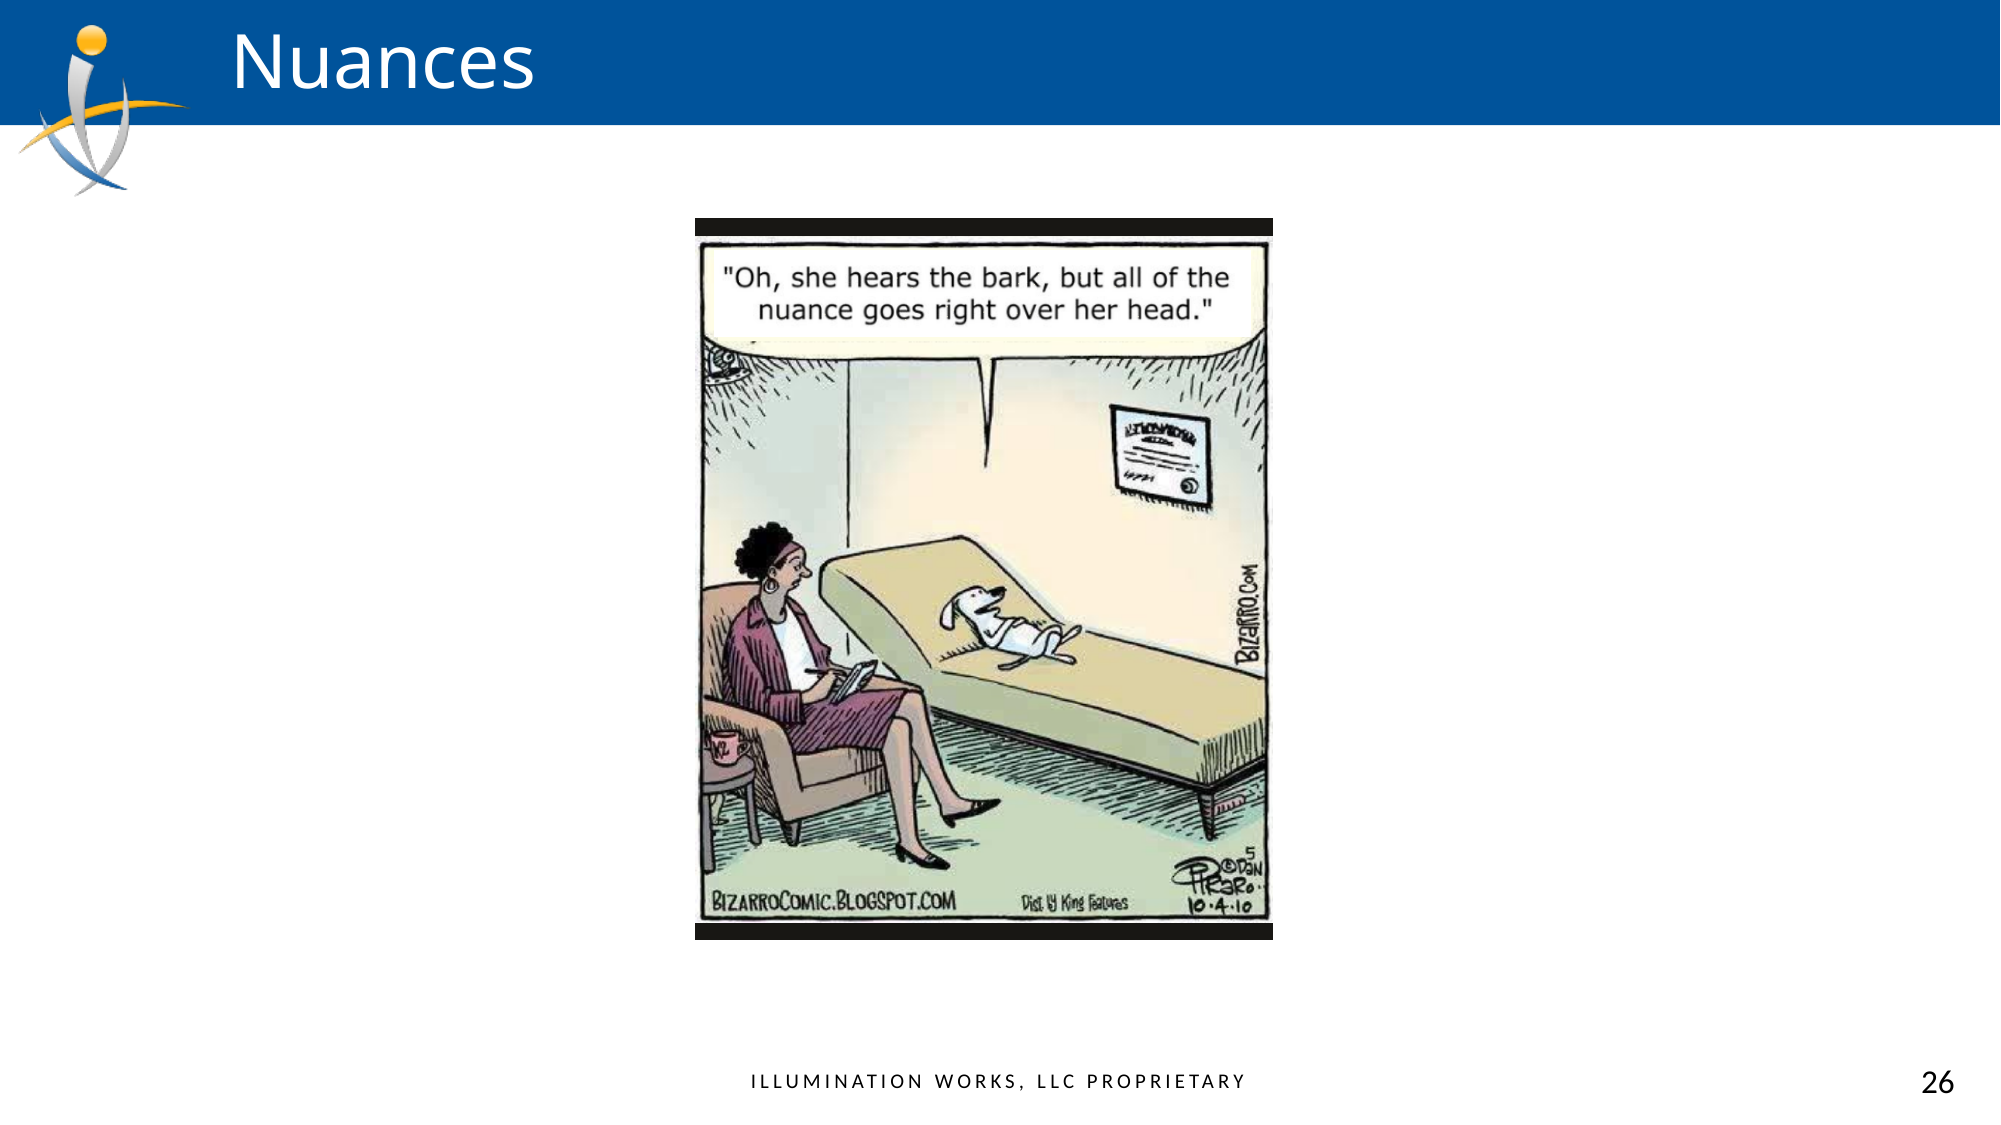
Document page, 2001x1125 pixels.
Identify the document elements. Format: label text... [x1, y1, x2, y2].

slide_number 25 [1519, 1050, 1970, 1110]
title Nuances [215, 24, 1924, 105]
picture [0, 9, 204, 214]
picture [695, 218, 1273, 940]
